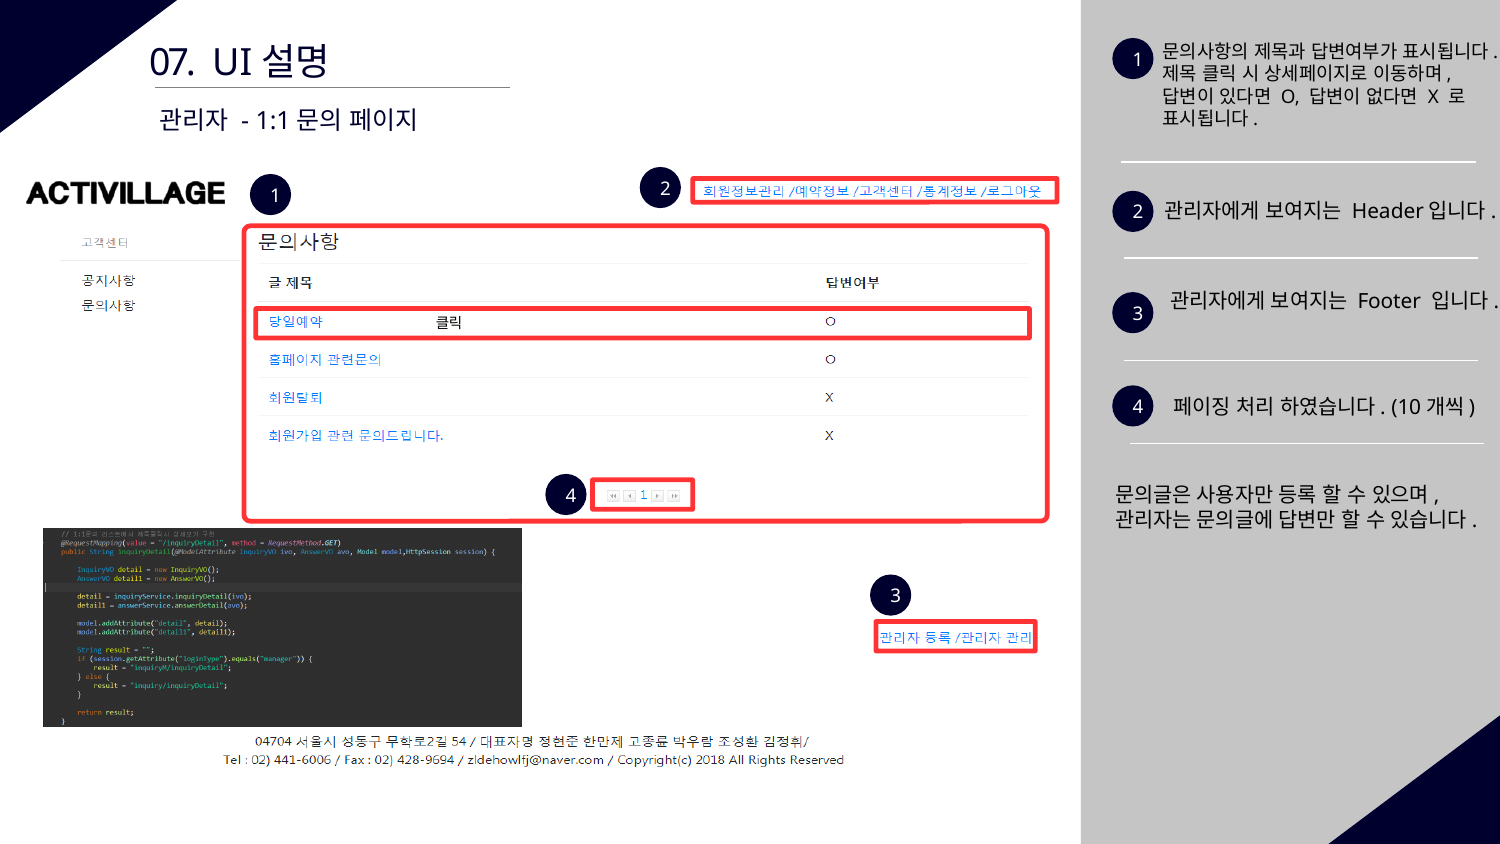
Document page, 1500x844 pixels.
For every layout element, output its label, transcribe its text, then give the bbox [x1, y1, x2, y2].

text_box 관리자에게 보여지는 Footer 입니다. [1155, 280, 1500, 345]
text_box 관리자에게 보여지는 Header입니다. [1149, 190, 1500, 231]
text_box 문의사항의 제목과 답변여부가 표시됩니다. 제목 클릭 시 상세페이지로 이동하며, 답변이 있다면 O, 답변이 없다면 X 로 표시됩니다. [1147, 32, 1500, 137]
text_box 문의글은 사용자만 등록 할 수 있으며, 관리자는 문의글에 답변만 할 수 있습니다. [1100, 473, 1500, 539]
text_box 1 [1110, 35, 1156, 82]
text_box 관리자 - 1:1문의 페이지 [144, 97, 434, 142]
text_box UI설명 [211, 30, 346, 87]
text_box 3 [1110, 290, 1156, 336]
text_box 2 [1110, 188, 1149, 235]
text_box 07. [134, 30, 211, 90]
picture [0, 159, 1077, 788]
text_box 4 [1110, 383, 1156, 429]
text_box 페이징 처리 하였습니다. (10개씩) [1159, 386, 1490, 427]
